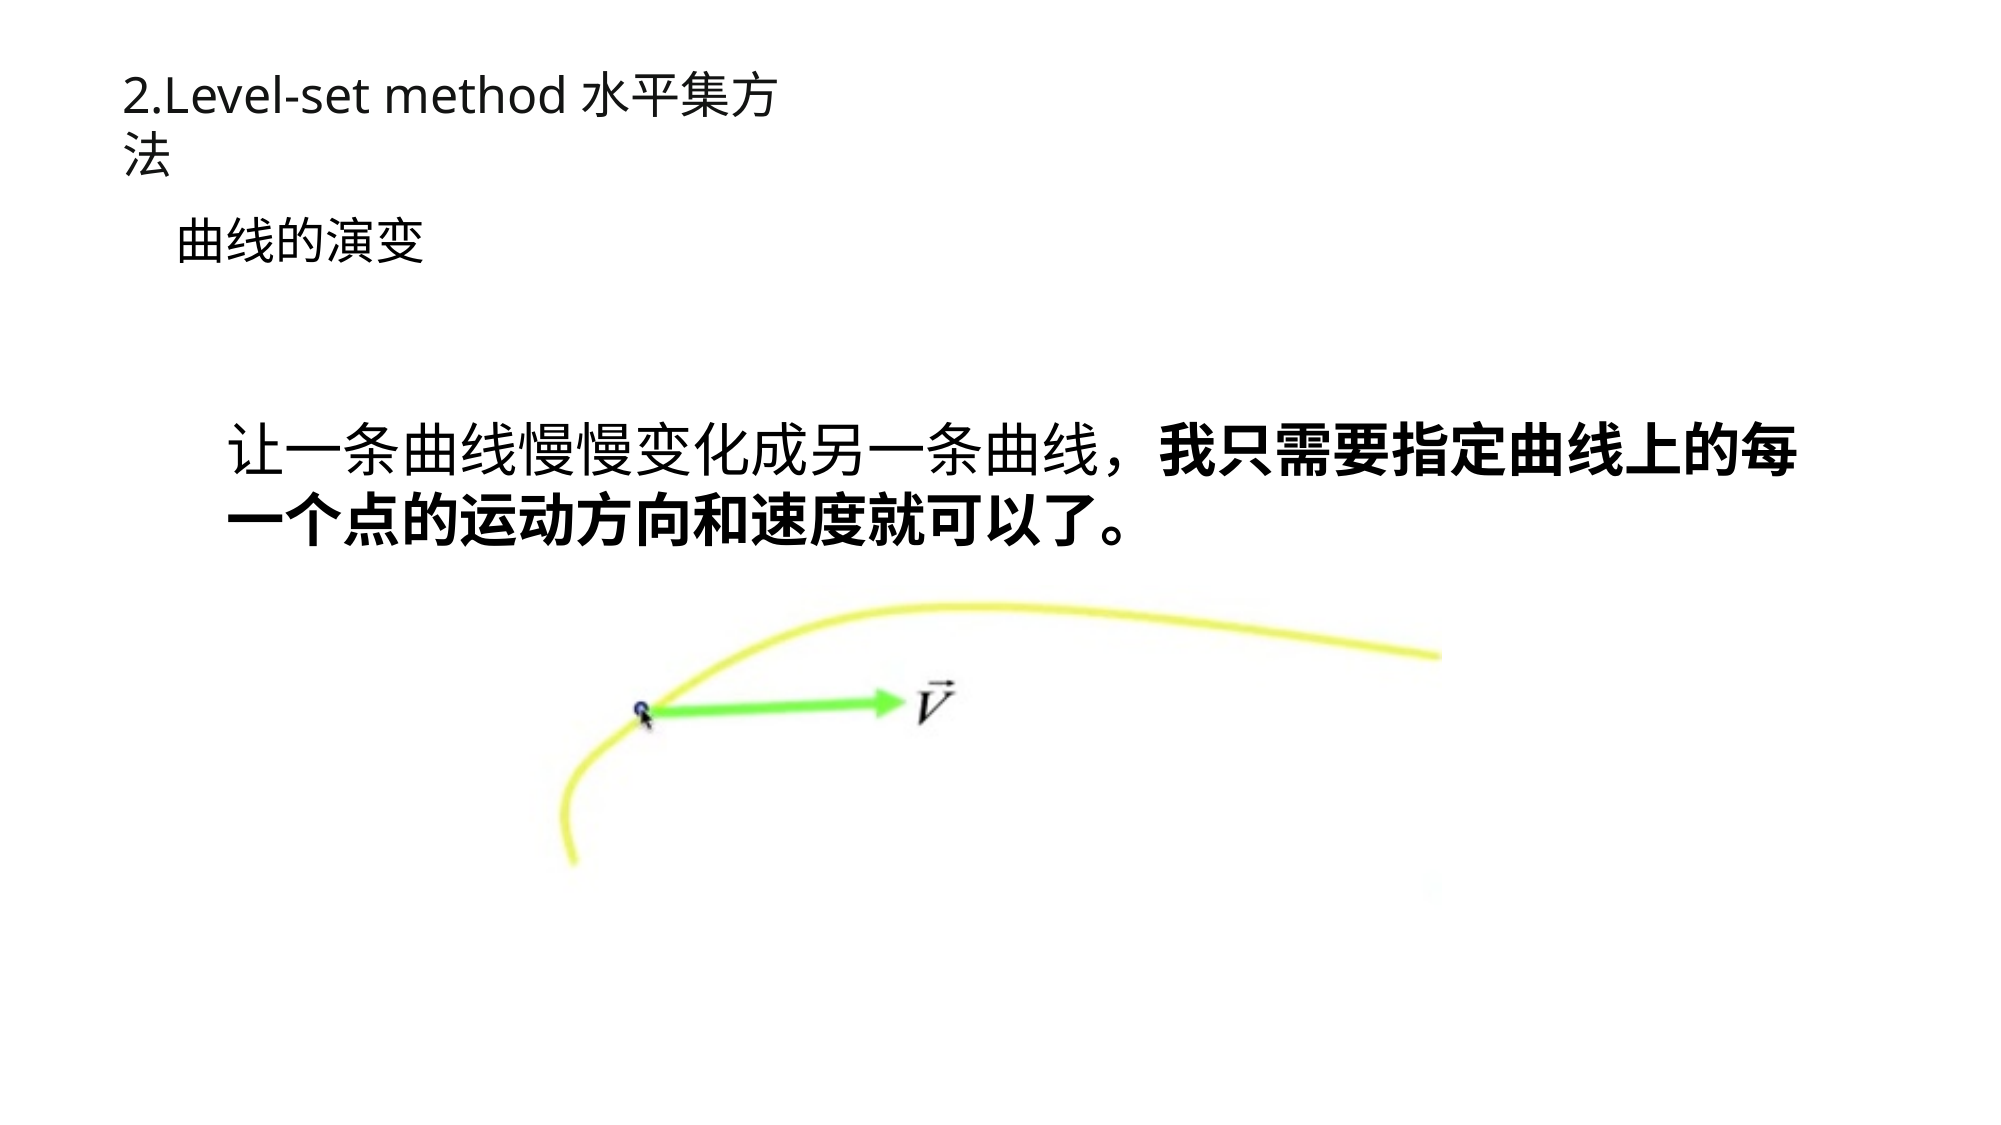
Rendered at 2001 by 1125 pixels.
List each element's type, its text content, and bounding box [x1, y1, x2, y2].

text_box 2.Level-set method水平集方法 [107, 55, 818, 191]
picture [496, 585, 1442, 924]
text_box 让一条曲线慢慢变化成另一条曲线，我只需要指定曲线上的每一个点的运动方向和速度就可以了。 [211, 405, 1820, 561]
text_box 曲线的演变 [161, 201, 605, 277]
